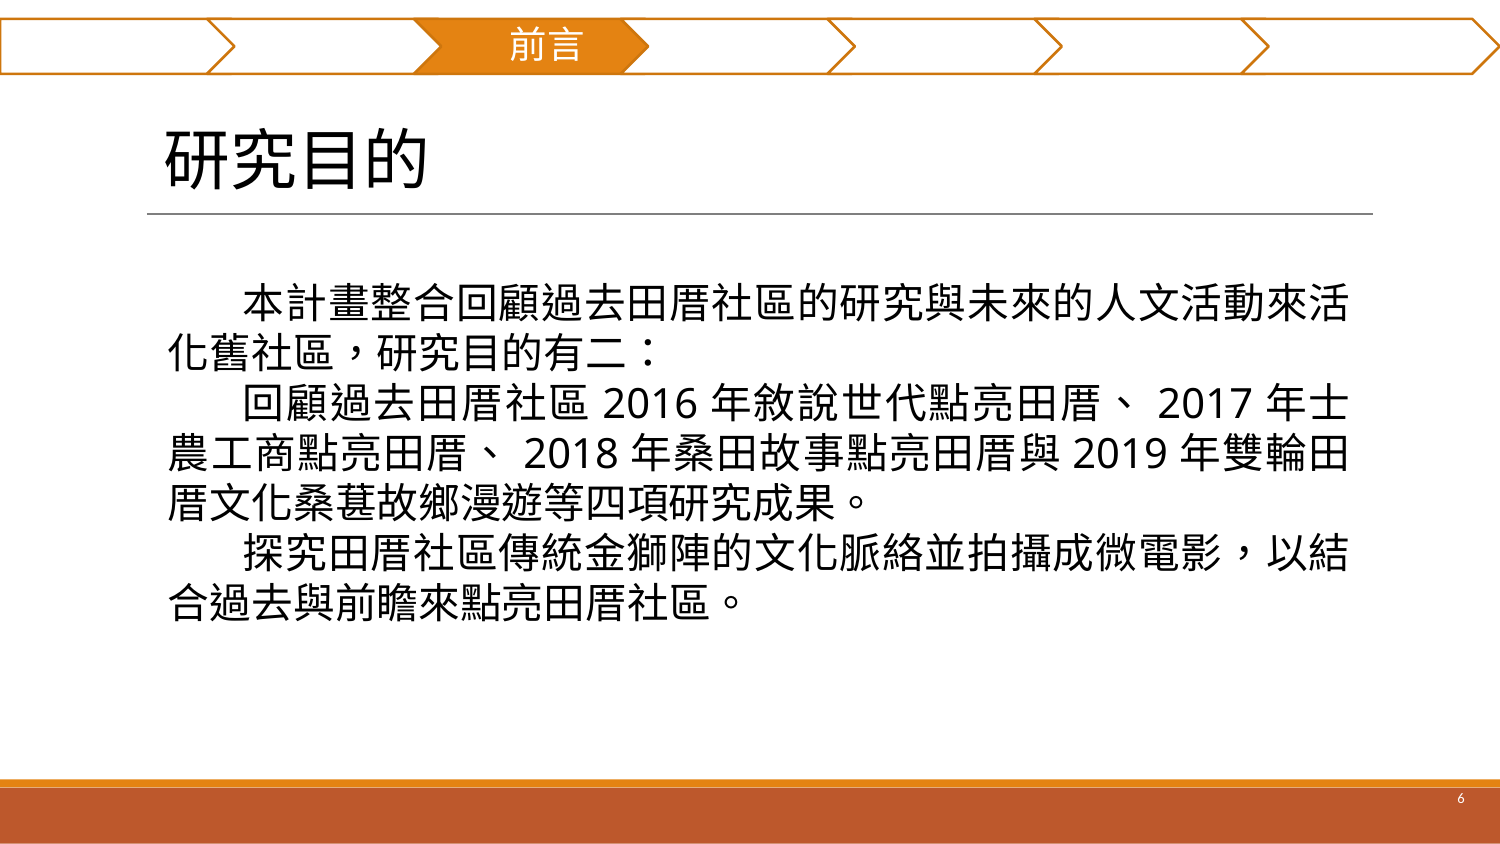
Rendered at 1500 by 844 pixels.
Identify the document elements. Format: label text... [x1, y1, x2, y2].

slide_number ‹#› [1389, 764, 1480, 830]
title 研究目的 [148, 115, 1449, 210]
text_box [0, 18, 1500, 75]
list 本計畫整合回顧過去田厝社區的研究與未來的人文活動來活化舊社區，研究目的有二： 回顧過去田厝社區2016年敘說世代點亮田厝、2017年士農工商點亮田厝、2018年桑田故事點亮田厝與2019年雙輪田厝文化桑葚故鄉漫遊等四項研究成果。 探究田厝社區傳統金獅陣的文化脈絡並拍攝成微電影，以結合過去與前瞻來點亮田厝社區。 [134, 209, 1366, 708]
